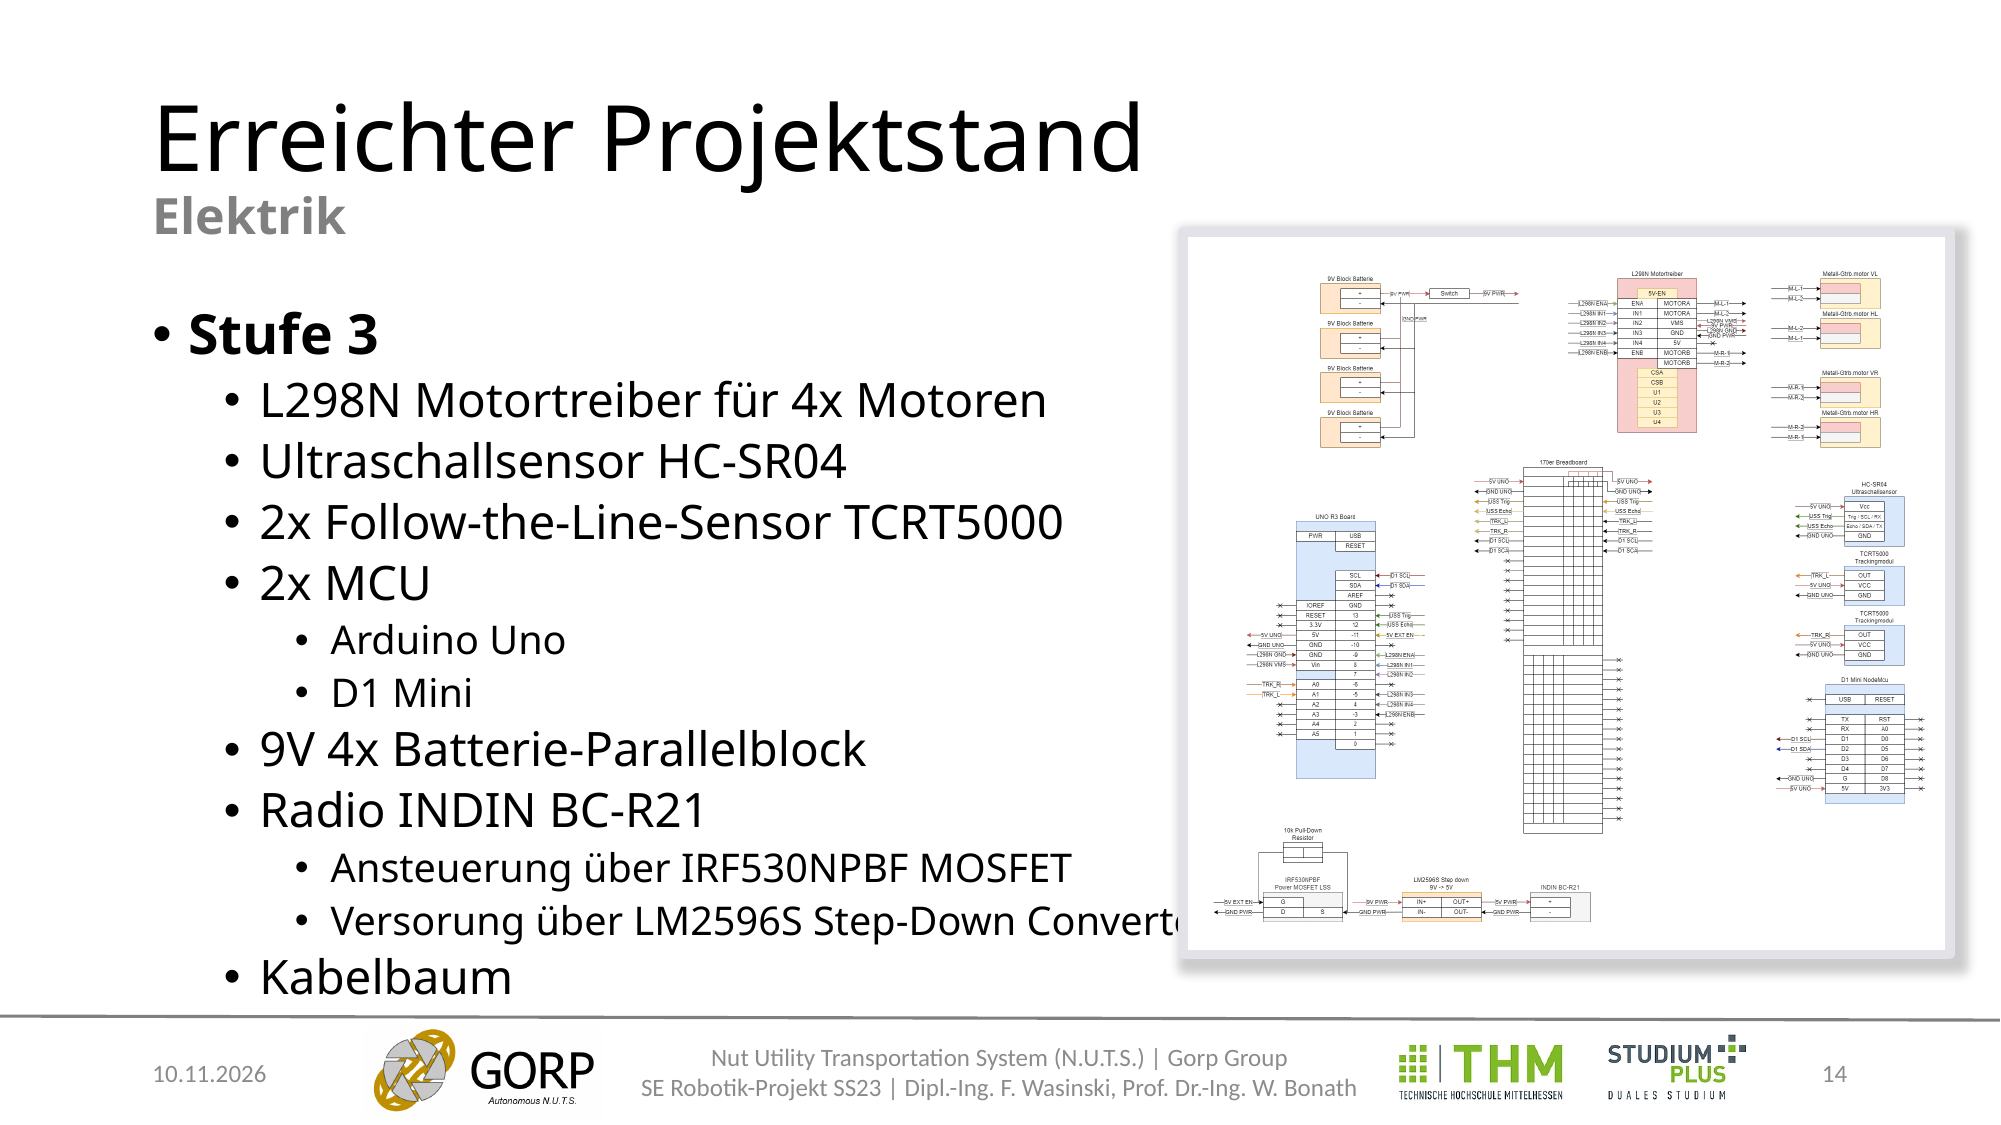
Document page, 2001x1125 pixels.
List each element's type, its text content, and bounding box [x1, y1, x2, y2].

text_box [1182, 231, 1950, 955]
title Erreichter Projektstand Elektrik [137, 59, 1863, 278]
picture [1364, 1024, 1782, 1121]
picture [362, 1026, 604, 1118]
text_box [0, 1016, 2000, 1021]
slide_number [137, 1042, 362, 1103]
slide_number 14 [1782, 1042, 1863, 1103]
text_box Nut Utility Transportation System (N.U.T.S.) | Gorp Group SE Robotik-Projekt SS23 | Dipl.-Ing. F. Wasinski, Prof. Dr.-Ing. W. Bonath [618, 1041, 1364, 1102]
list Stufe 3 L298N Motortreiber für 4x Motoren Ultraschallsensor HC-SR04 2x Follow-the-Line-Sensor TCRT5000 2x MCU Arduino Uno D1 Mini 9V 4x Batterie-Parallelblock Radio INDIN BC-R21 Ansteuerung über IRF530NPBF MOSFET Versorung über LM2596S Step-Down Converter Kabelbaum [137, 299, 1863, 1014]
